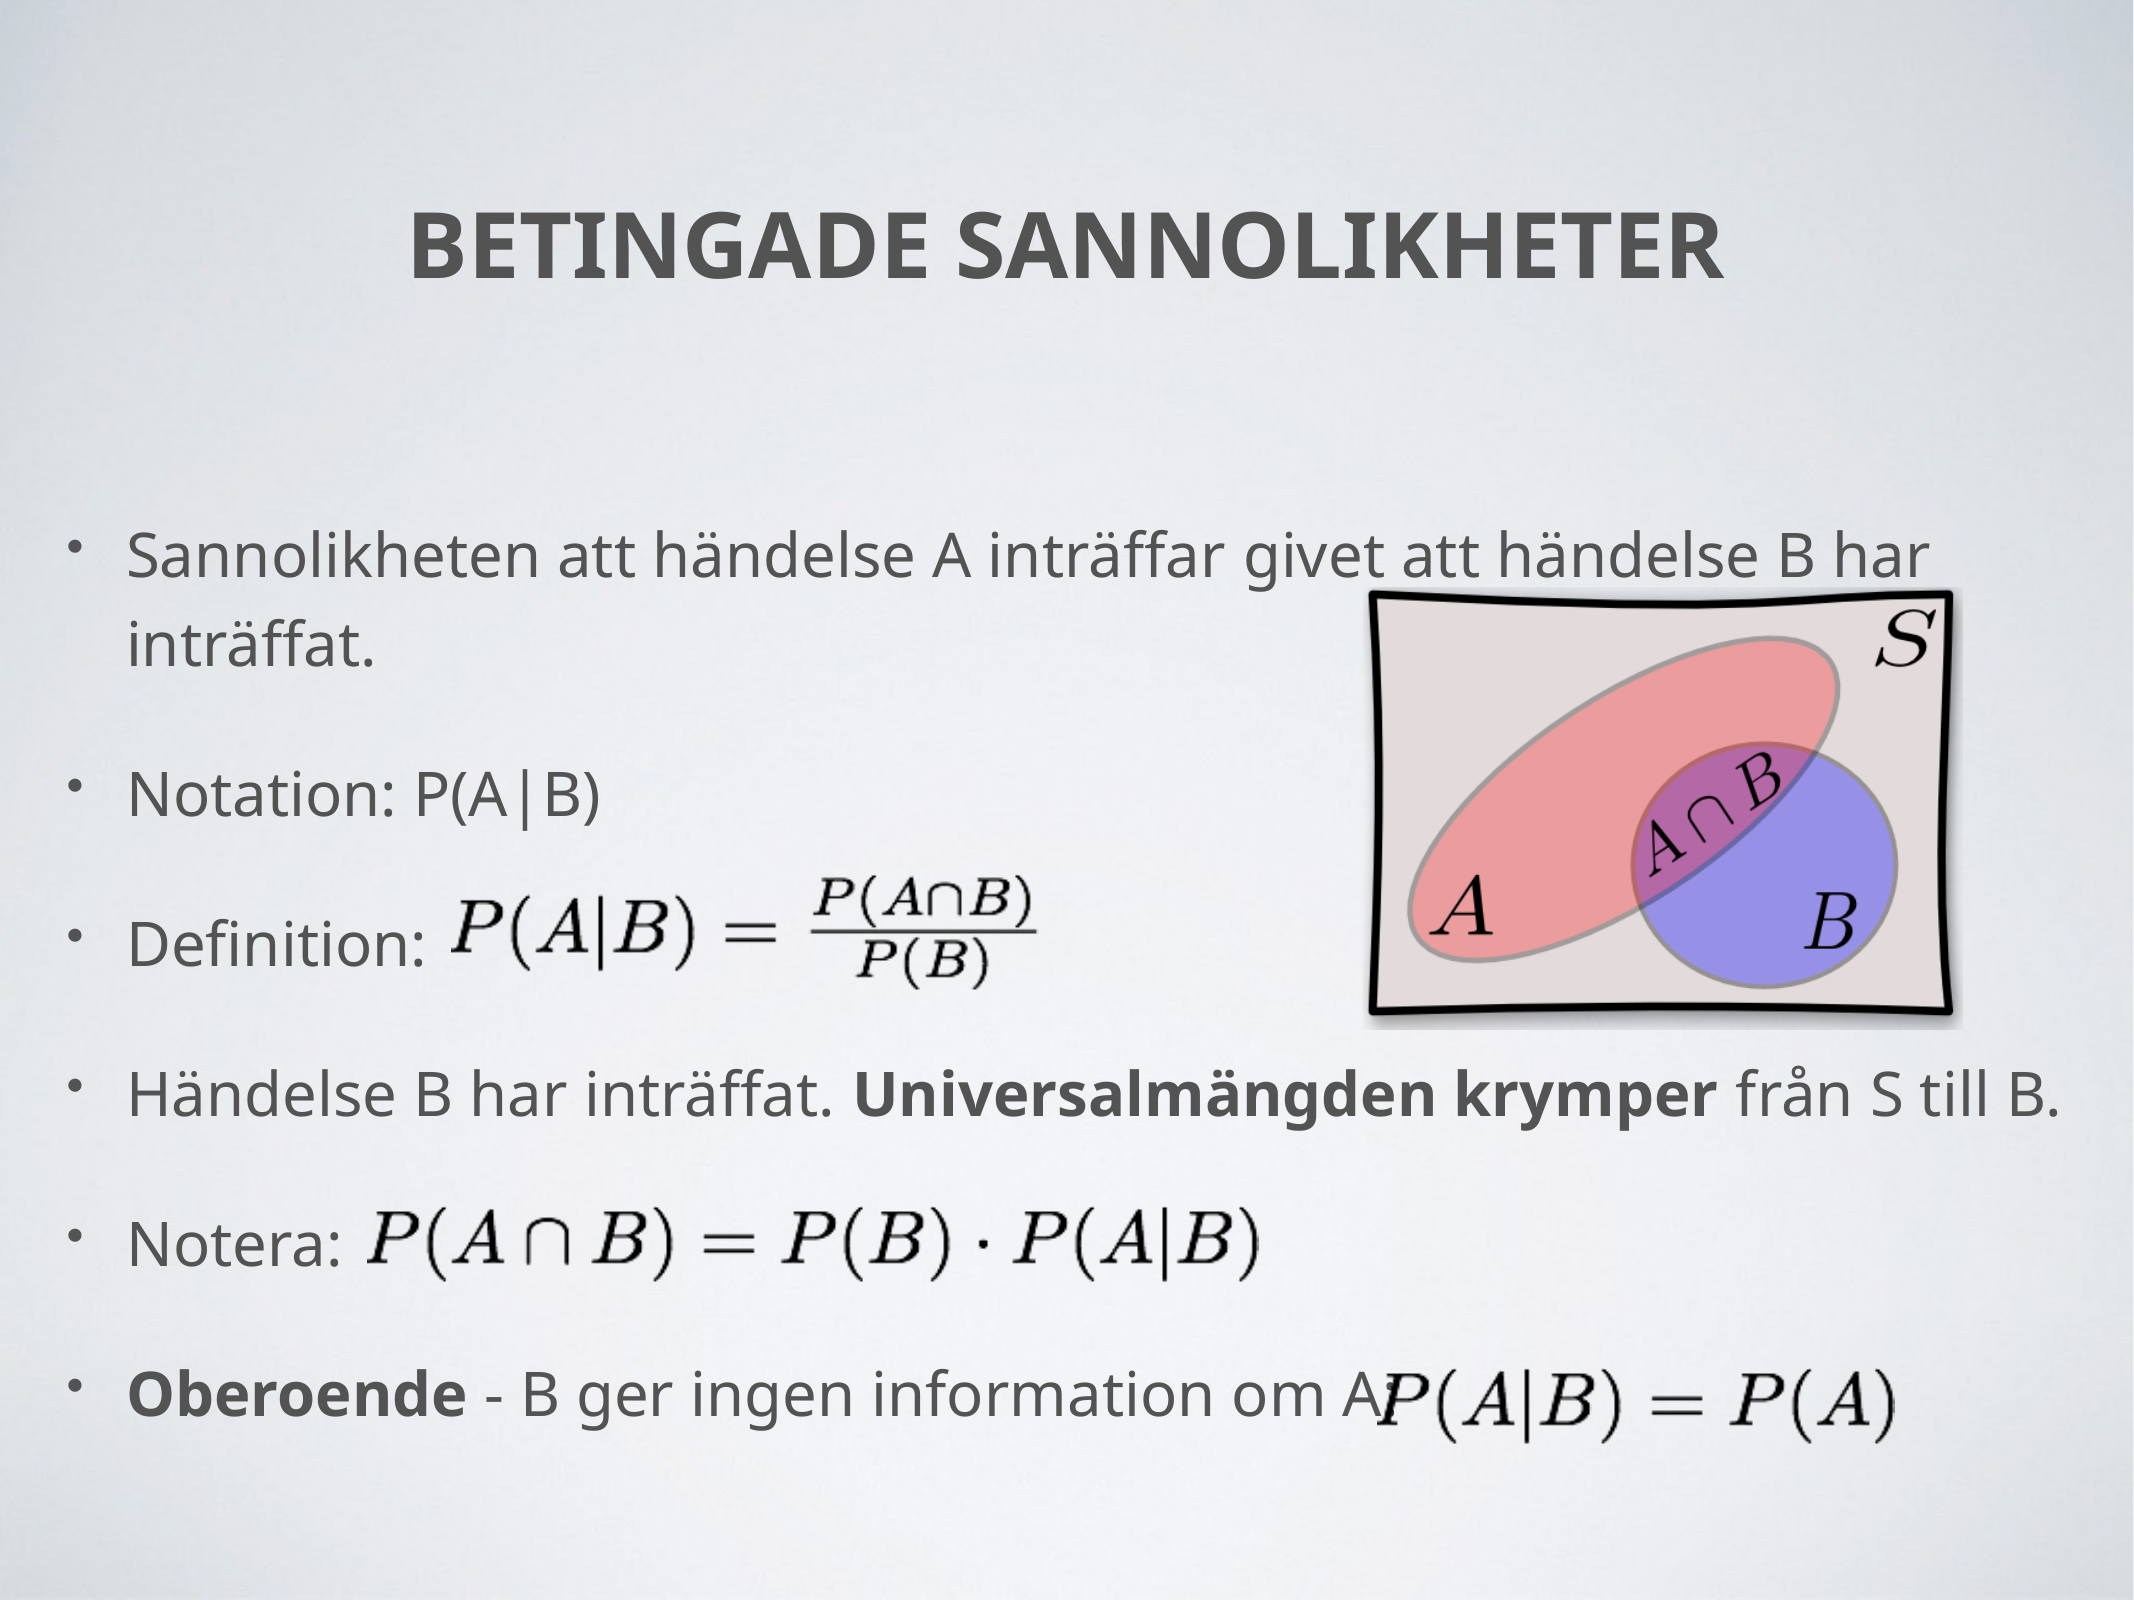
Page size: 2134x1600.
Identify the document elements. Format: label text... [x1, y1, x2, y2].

list Sannolikheten att händelse A inträffar givet att händelse B har inträffat. Notation: P(A|B) Definition: Händelse B har inträffat. Universalmängden krymper från S till B. Notera: Oberoende - B ger ingen information om A: [57, 447, 2076, 1482]
title Betingade sannolikheter [57, 41, 2076, 443]
picture [0, 0, 2134, 1600]
